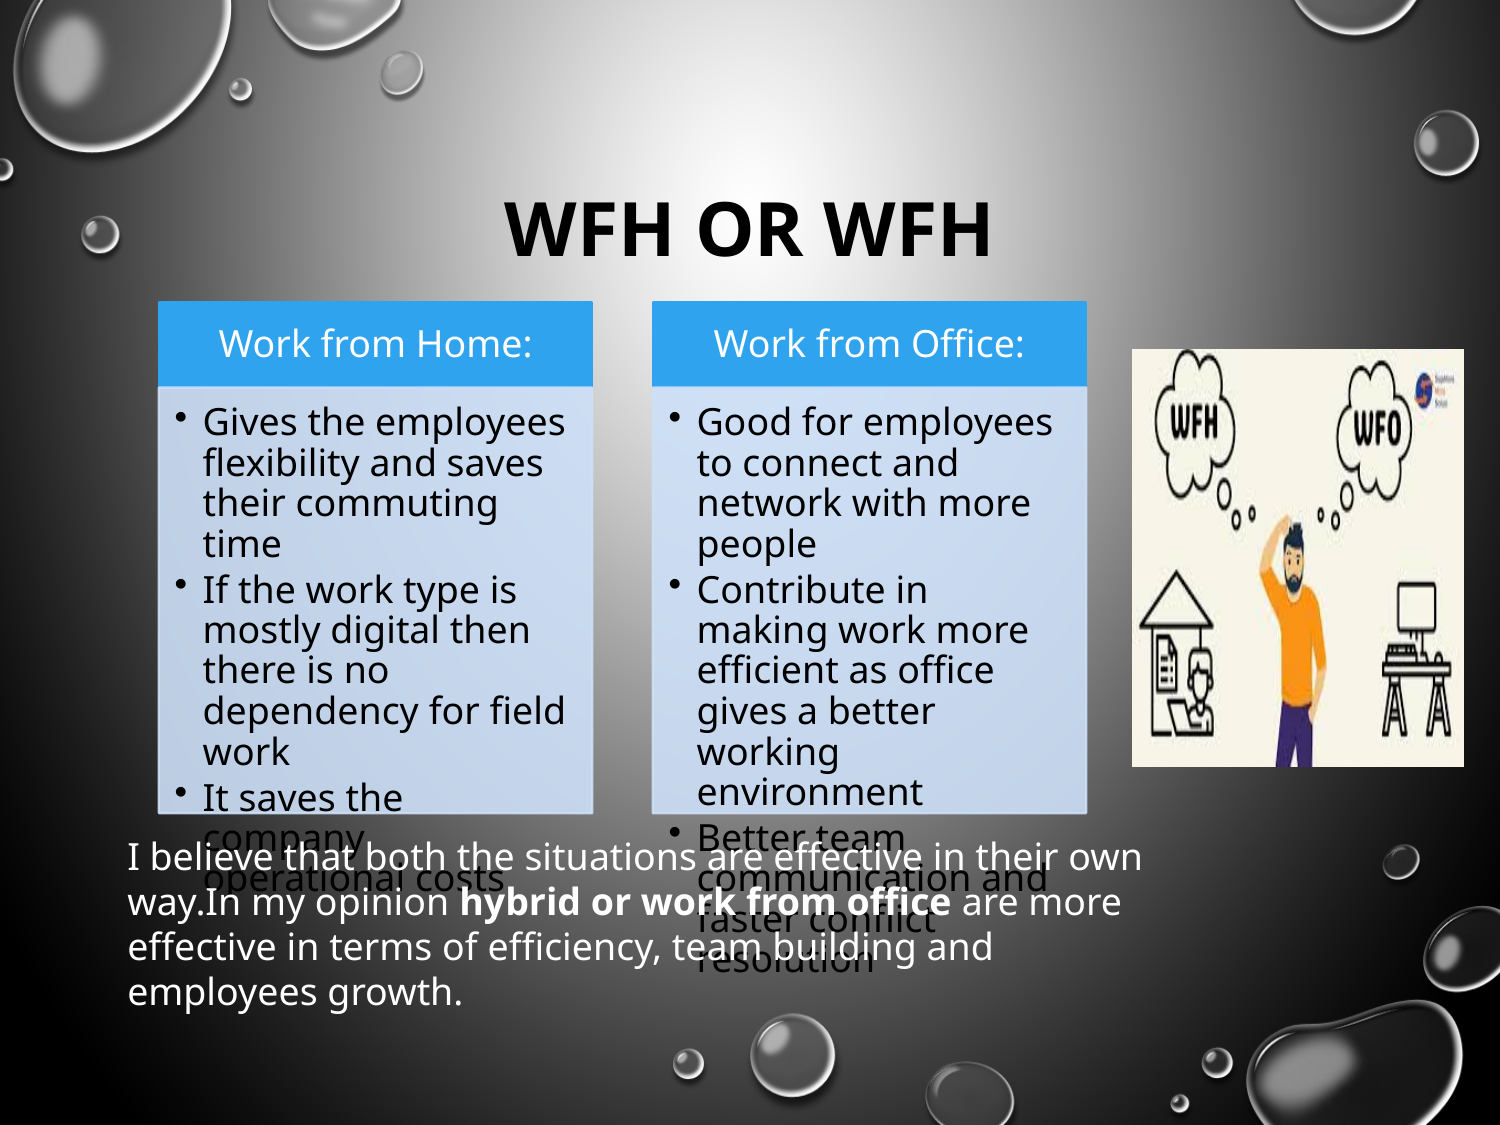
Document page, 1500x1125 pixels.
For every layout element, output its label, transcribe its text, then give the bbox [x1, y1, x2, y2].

picture [0, 0, 1500, 1125]
title Wfh or wfh [112, 101, 1388, 364]
text_box I believe that both the situations are effective in their own way.In my opinion hybrid or work from office are more effective in terms of efficiency, team building and employees growth. [112, 780, 1192, 1066]
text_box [158, 291, 1087, 824]
